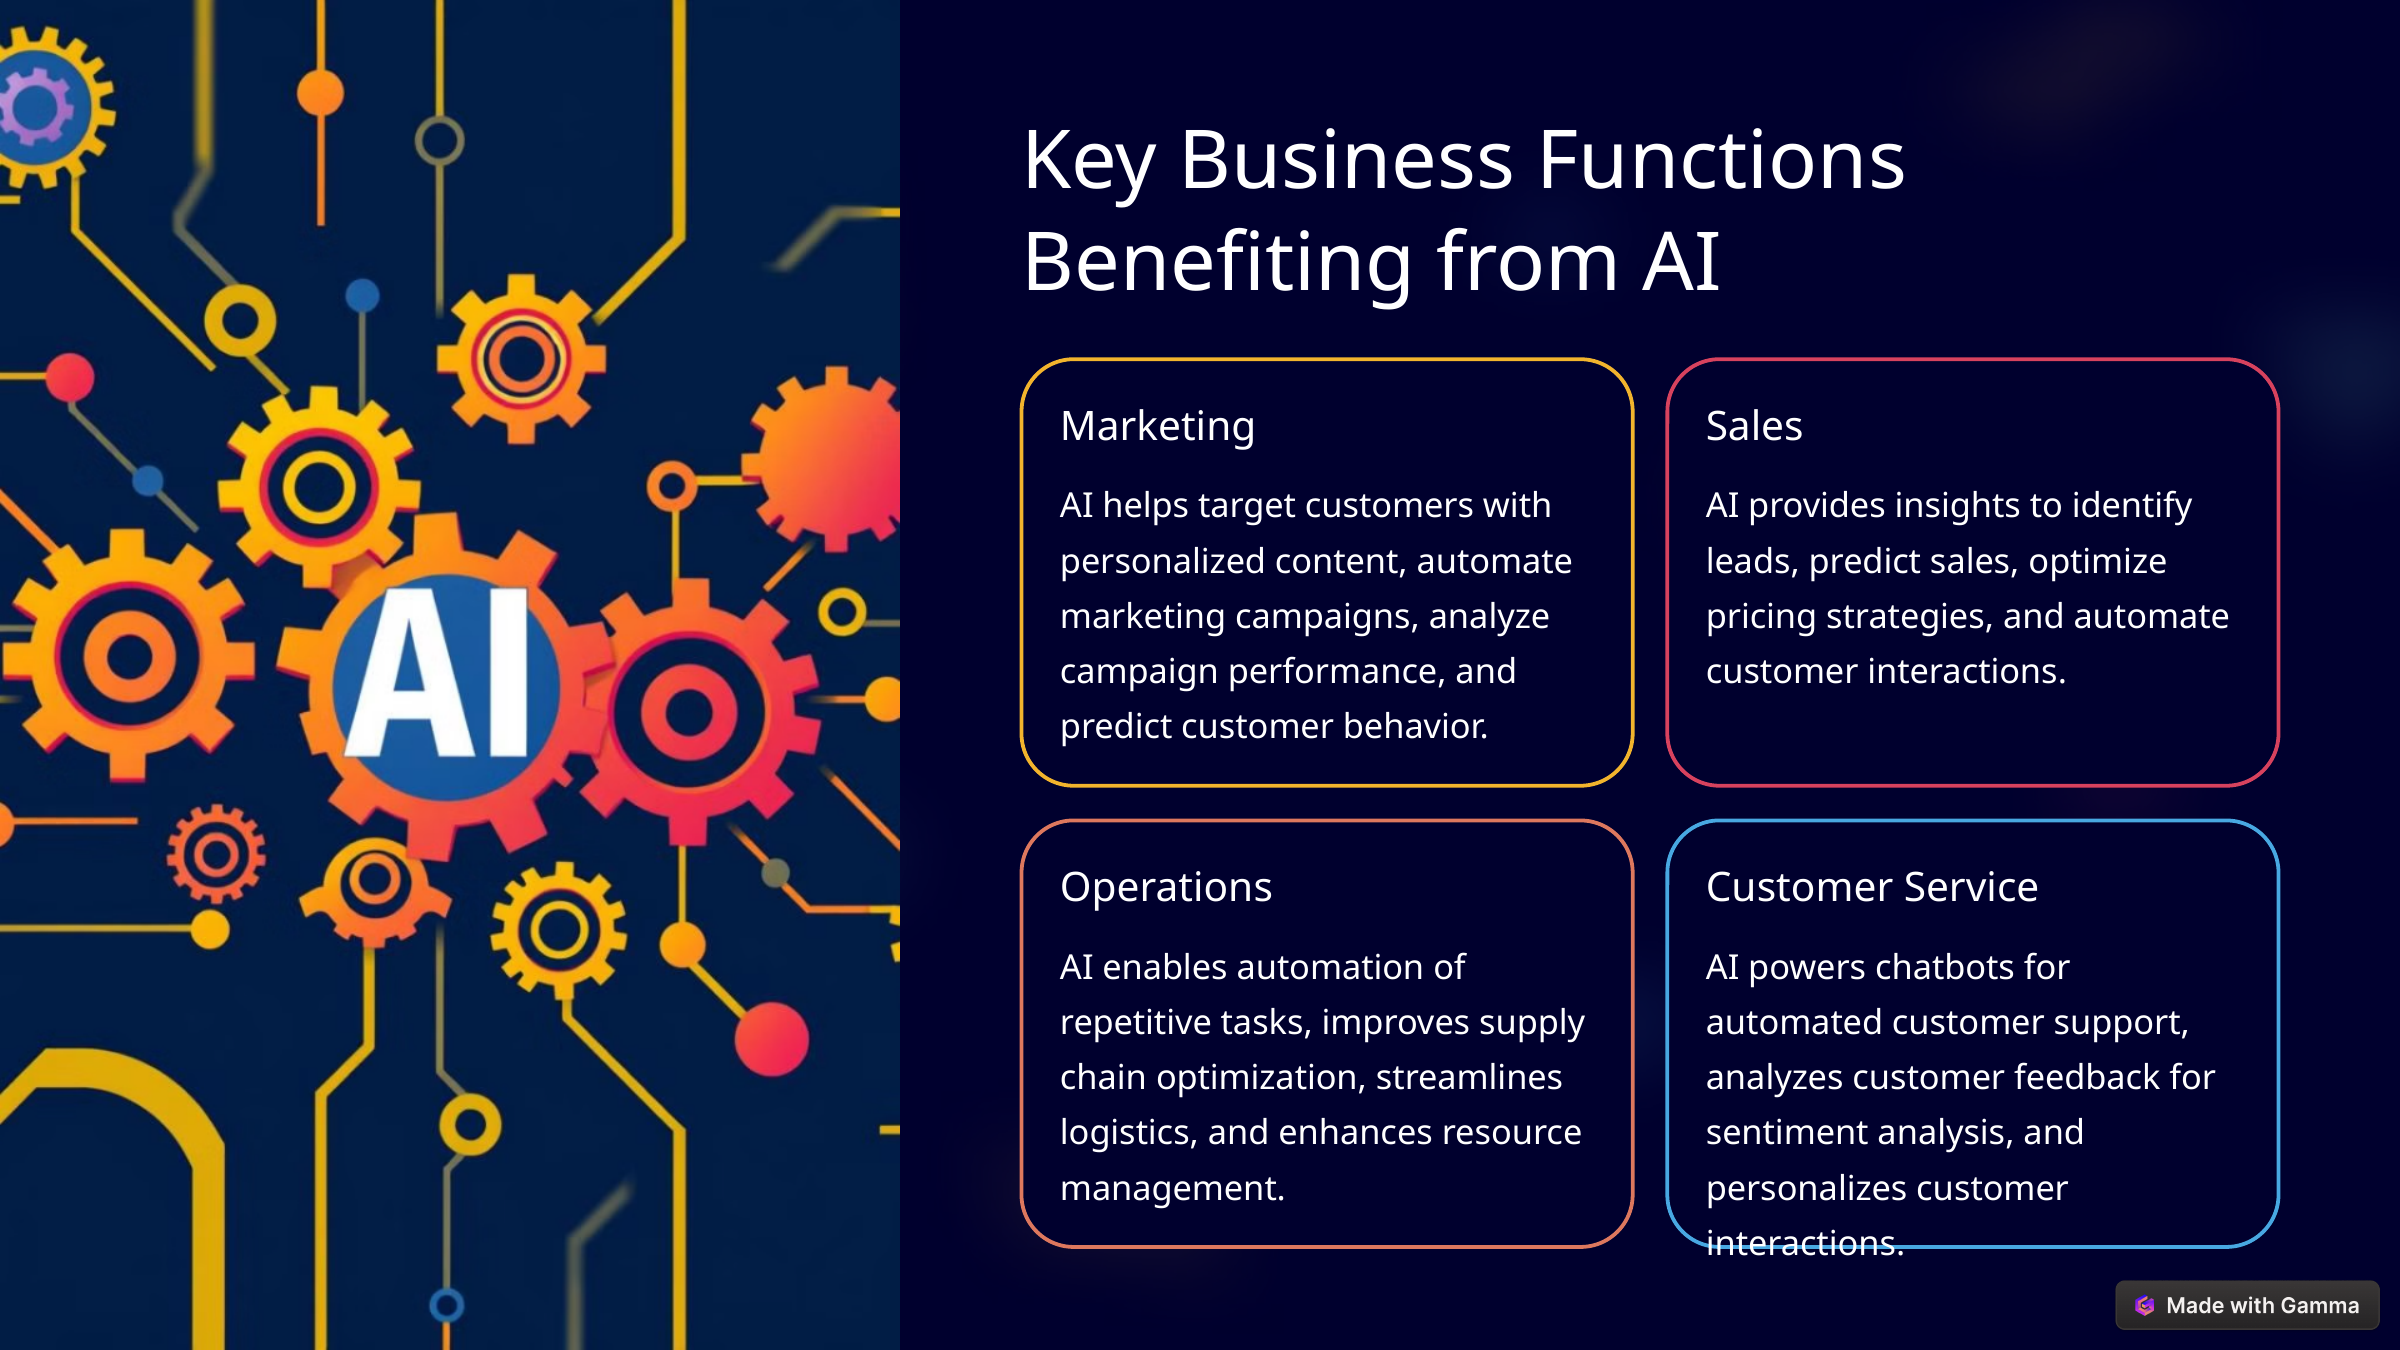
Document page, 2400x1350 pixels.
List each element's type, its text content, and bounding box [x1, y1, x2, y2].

text_box Marketing [1059, 397, 1469, 449]
text_box Customer Service [1705, 858, 2115, 910]
text_box [1667, 820, 2279, 1247]
text_box [1021, 820, 1633, 1247]
text_box AI powers chatbots for automated customer support, analyzes customer feedback for sentiment analysis, and personalizes customer interactions. [1705, 930, 2240, 1209]
text_box Key Business Functions Benefiting from AI [1021, 102, 2279, 308]
text_box AI enables automation of repetitive tasks, improves supply chain optimization, streamlines logistics, and enhances resource management. [1059, 930, 1595, 1209]
text_box [1021, 359, 1633, 786]
picture [0, 0, 900, 1350]
text_box [1667, 359, 2279, 786]
text_box AI provides insights to identify leads, predict sales, optimize pricing strategies, and automate customer interactions. [1705, 469, 2240, 692]
text_box Sales [1705, 397, 2115, 449]
text_box AI helps target customers with personalized content, automate marketing campaigns, analyze campaign performance, and predict customer behavior. [1059, 469, 1595, 748]
text_box Operations [1059, 858, 1469, 910]
picture [2106, 1271, 2389, 1339]
